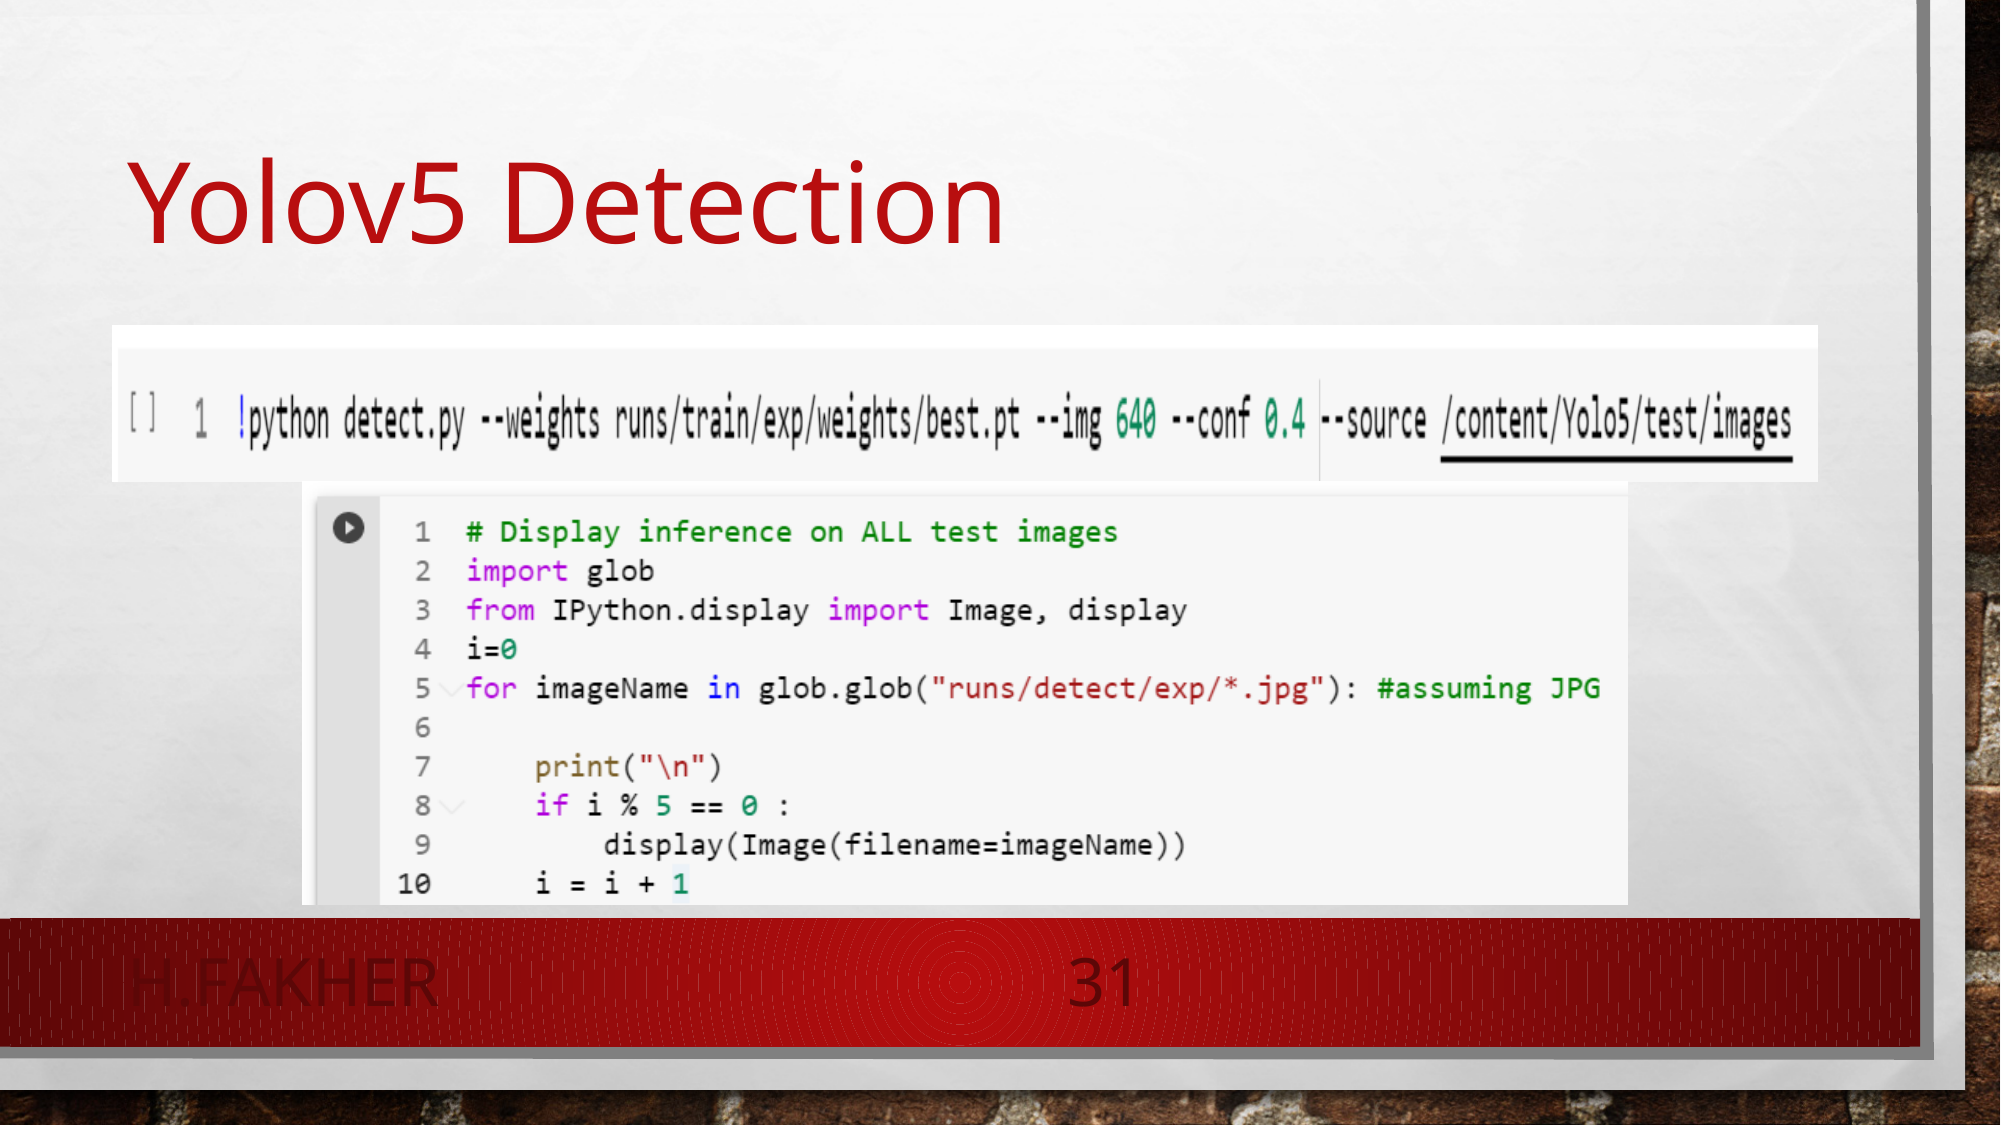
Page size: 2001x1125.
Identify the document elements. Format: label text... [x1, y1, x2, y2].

footer H.Fakher [112, 944, 1015, 1027]
slide_number 31 [1031, 944, 1181, 1027]
title Yolov5 Detection [112, 112, 1818, 302]
picture [0, 0, 2000, 1125]
picture [112, 325, 1819, 905]
